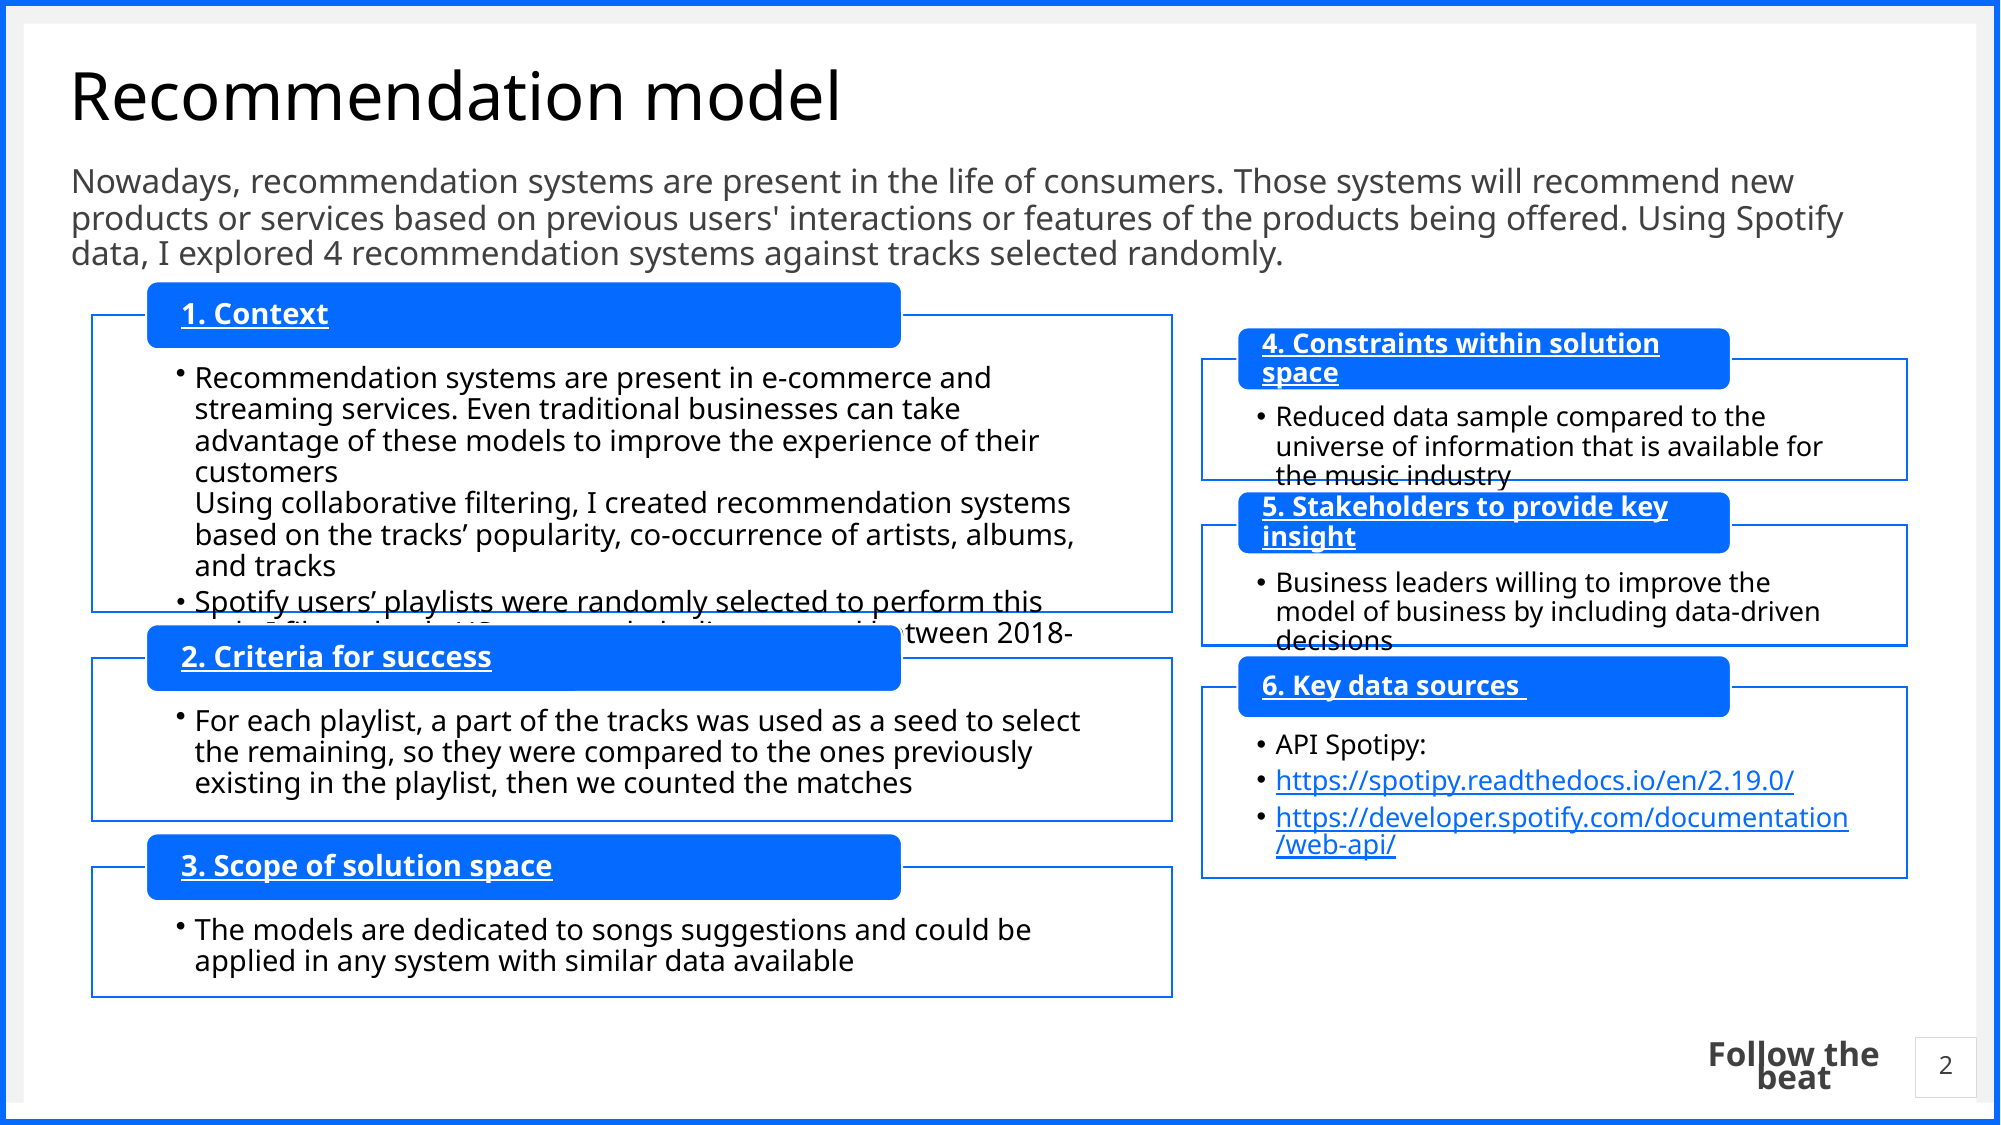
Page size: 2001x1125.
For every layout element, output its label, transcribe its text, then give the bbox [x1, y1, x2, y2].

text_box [1201, 227, 1907, 978]
title Recommendation model [69, 63, 1931, 134]
list Nowadays, recommendation systems are present in the life of consumers. Those systems will recommend new products or services based on previous users' interactions or features of the products being offered. Using Spotify data, I explored 4 recommendation systems against tracks selected randomly. [70, 165, 1931, 291]
slide_number 2 [1915, 1037, 1977, 1098]
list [91, 264, 1172, 1015]
